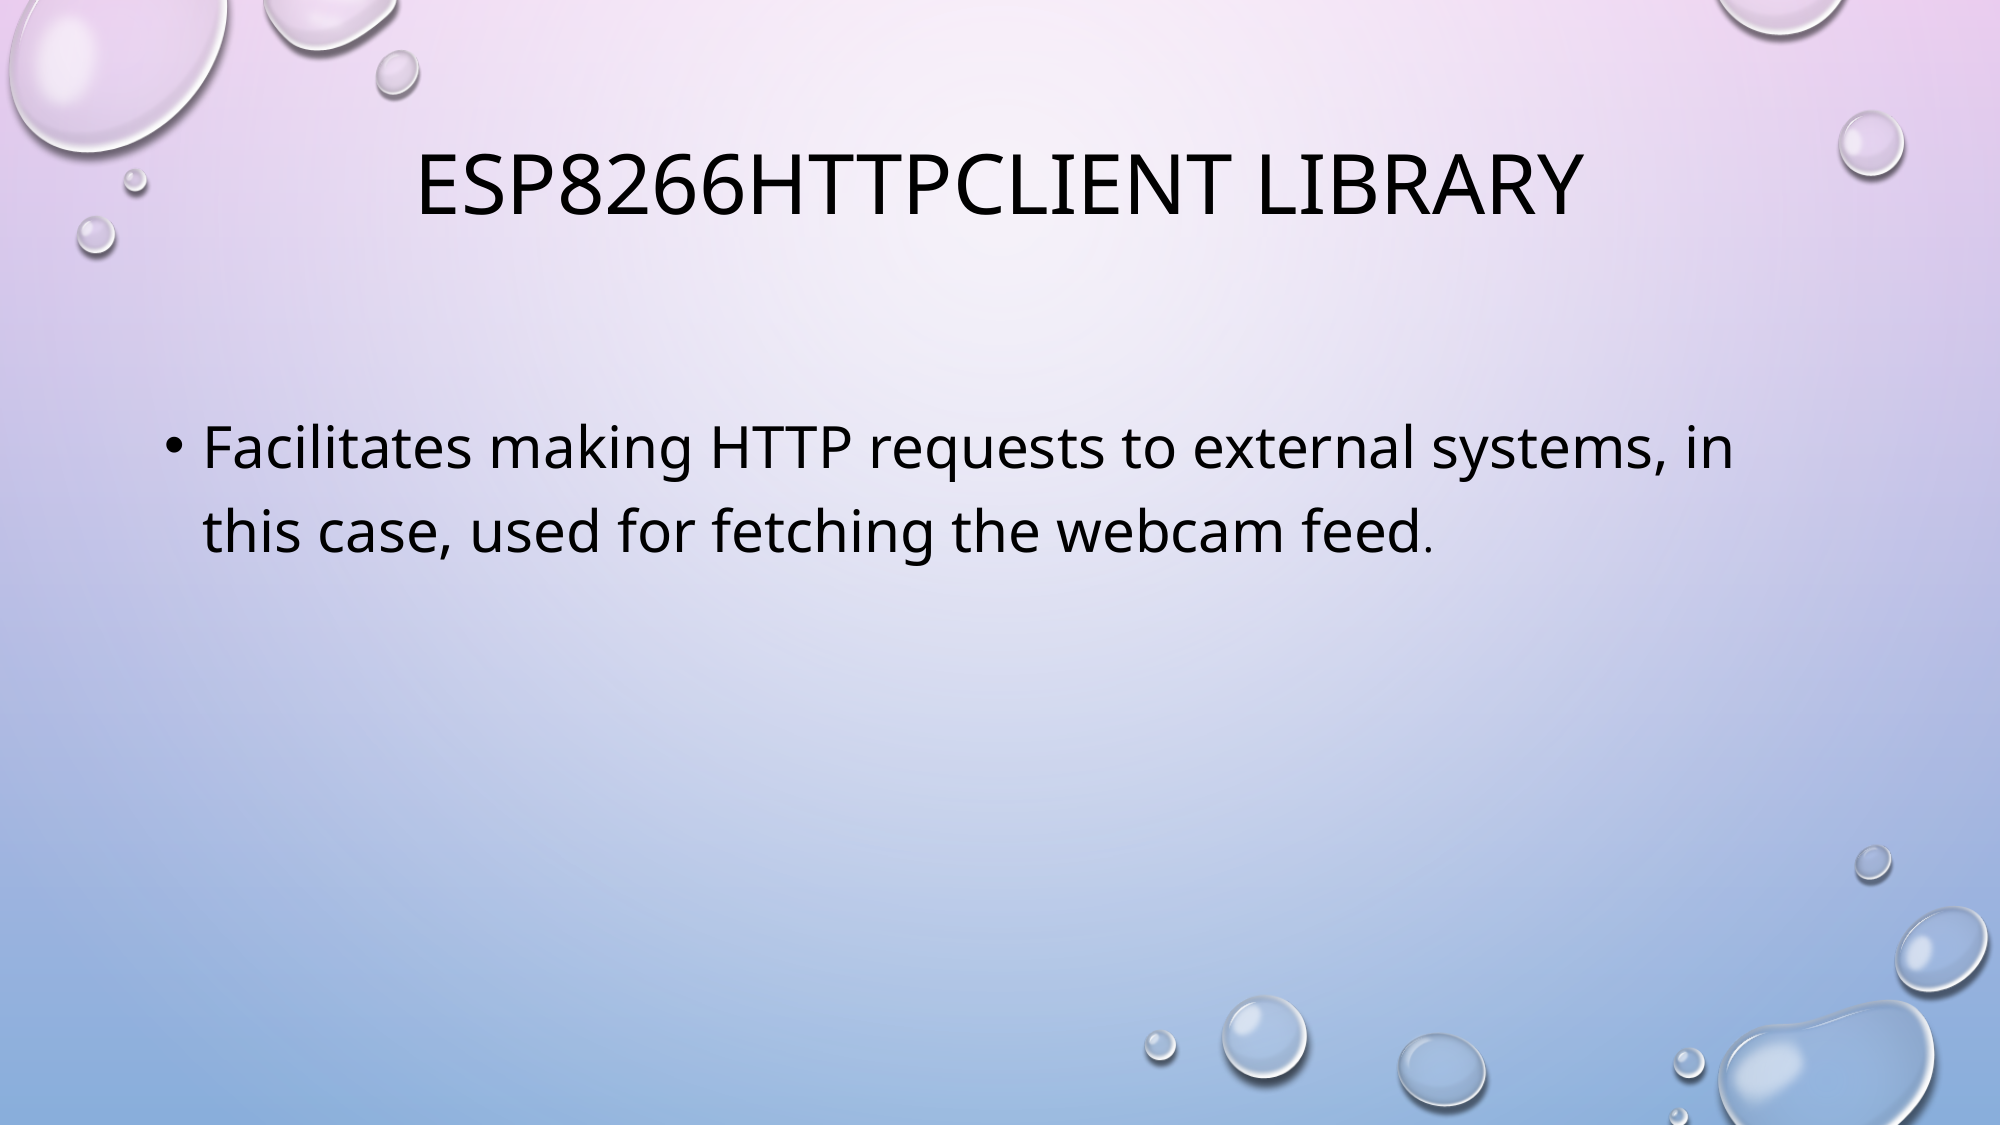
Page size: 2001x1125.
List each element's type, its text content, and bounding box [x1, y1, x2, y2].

list Facilitates making HTTP requests to external systems, in this case, used for fetching the webcam feed. [149, 388, 1850, 950]
title ESP8266HTTPCLIENT LIBRARY [149, 101, 1851, 364]
picture [0, 0, 2000, 1125]
